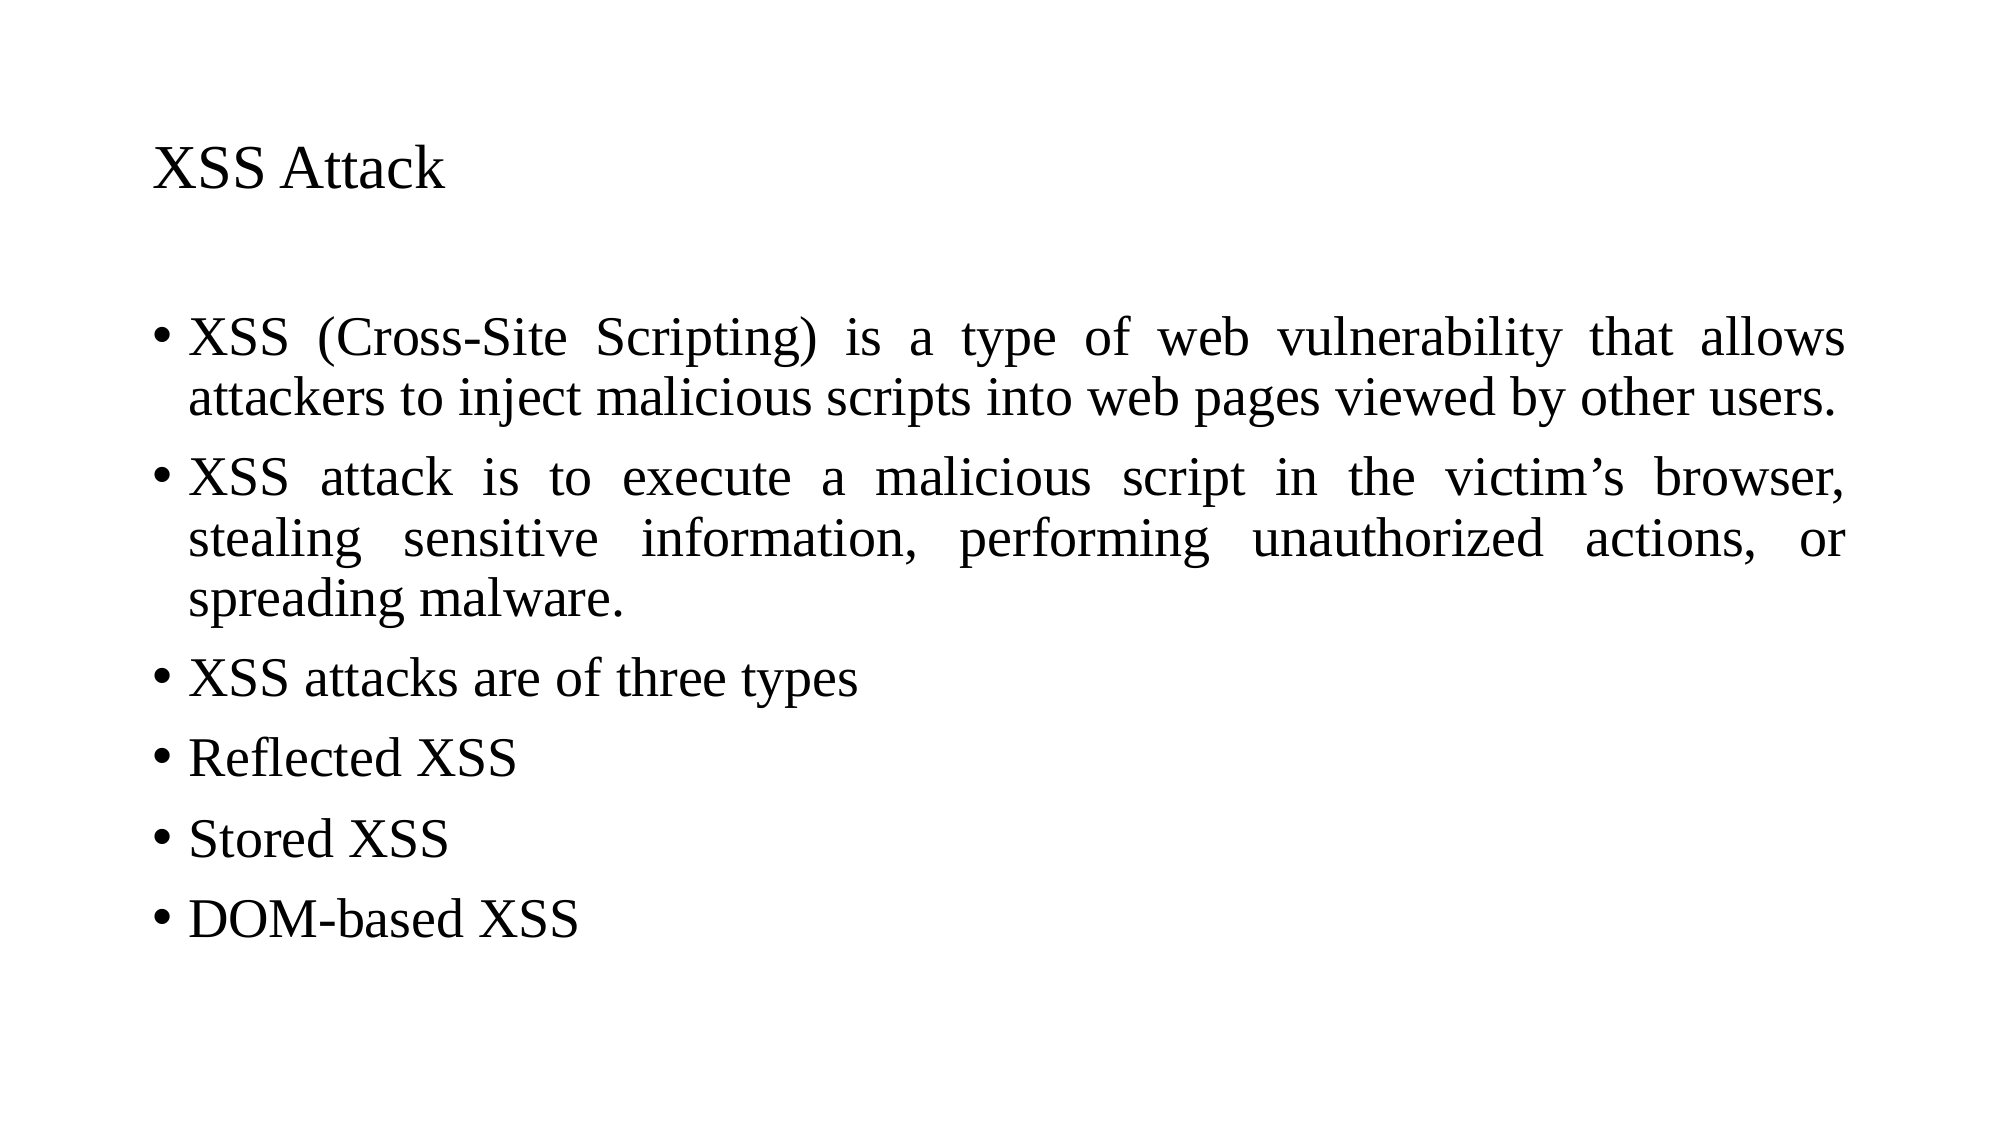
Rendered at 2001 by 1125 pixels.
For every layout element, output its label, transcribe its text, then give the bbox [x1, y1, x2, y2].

list XSS (Cross-Site Scripting) is a type of web vulnerability that allows attackers to inject malicious scripts into web pages viewed by other users. XSS attack is to execute a malicious script in the victim’s browser, stealing sensitive information, performing unauthorized actions, or spreading malware. XSS attacks are of three types Reflected XSS Stored XSS DOM-based XSS [137, 299, 1863, 1014]
title XSS Attack [137, 59, 1863, 278]
